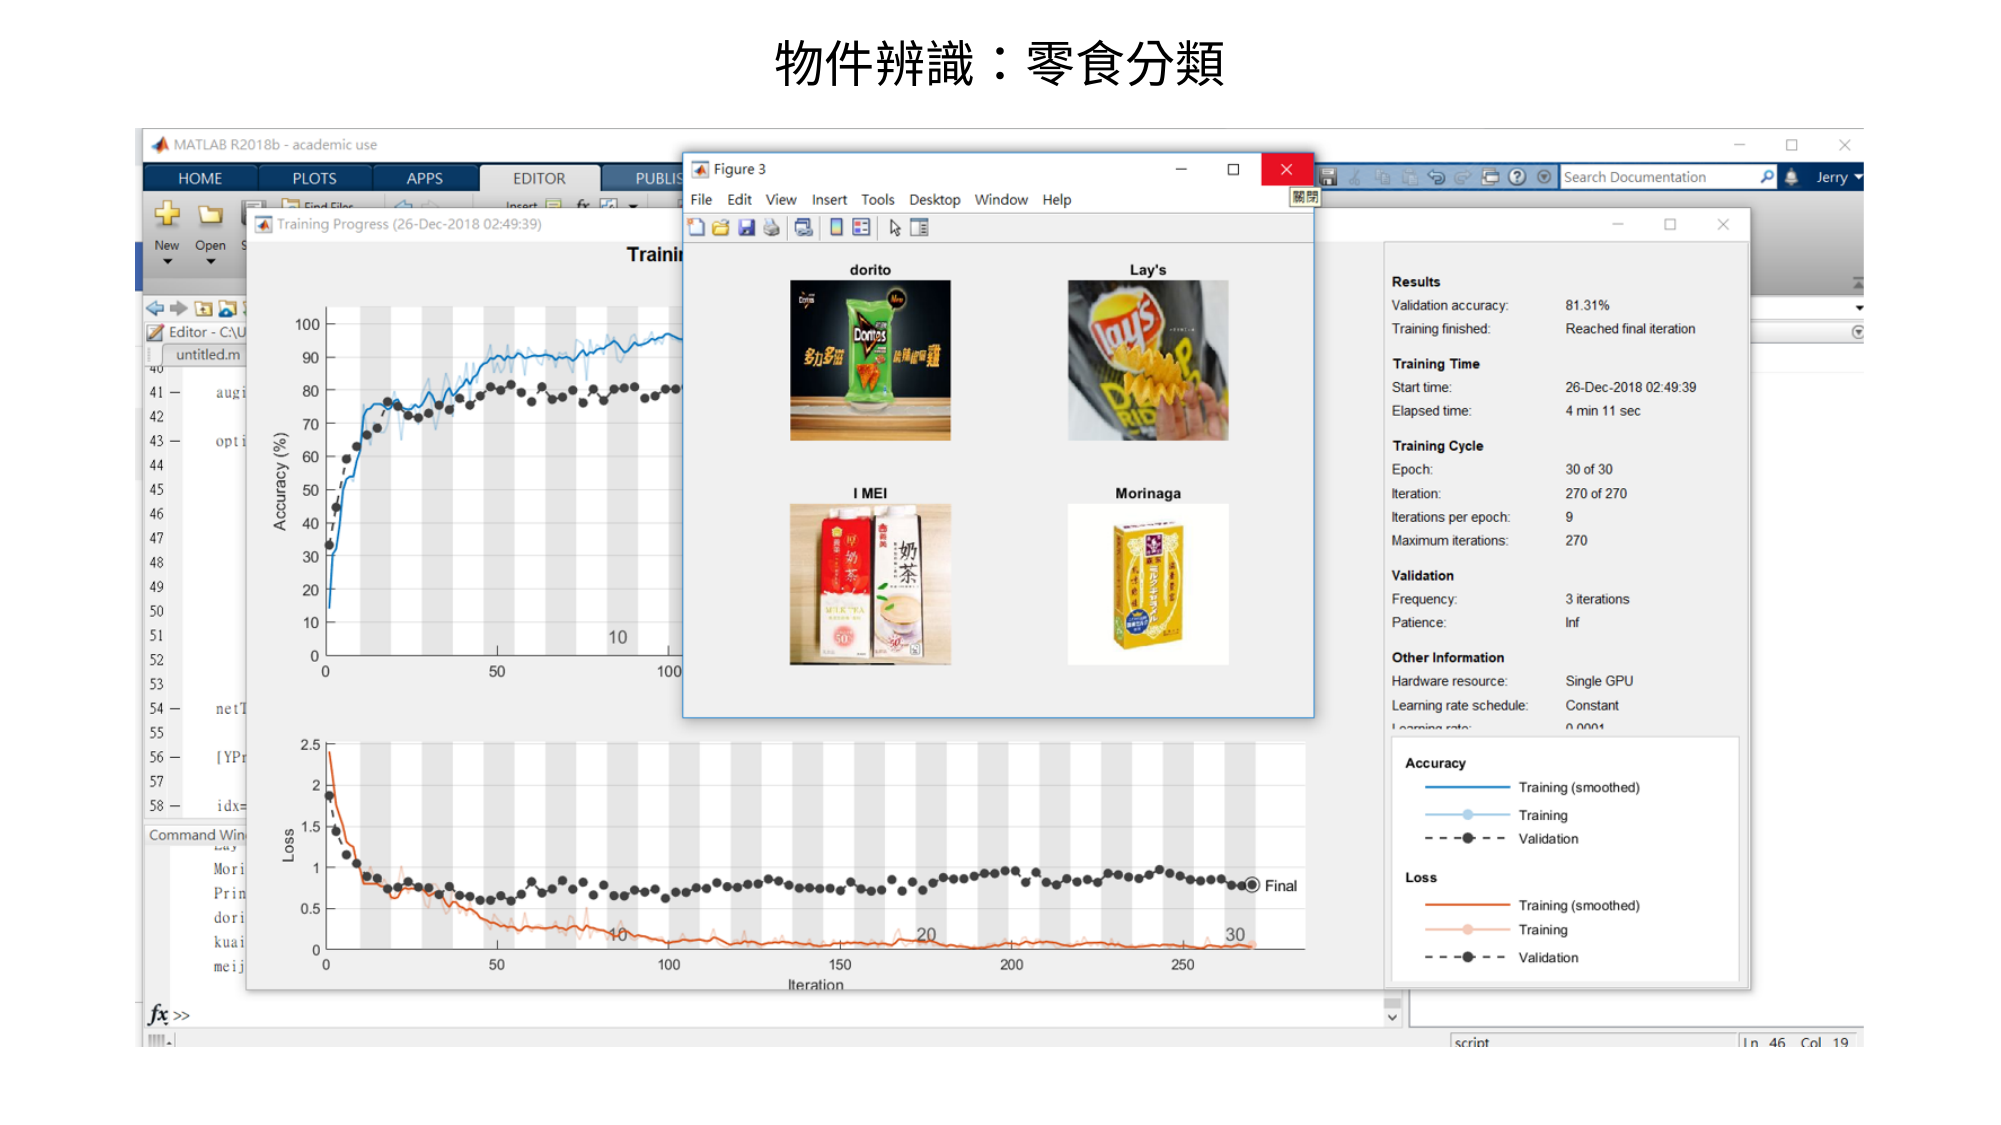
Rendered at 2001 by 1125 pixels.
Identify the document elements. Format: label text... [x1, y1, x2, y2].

subtitle 物件辨識：零食分類 [691, 31, 1309, 128]
picture [135, 128, 1865, 1047]
